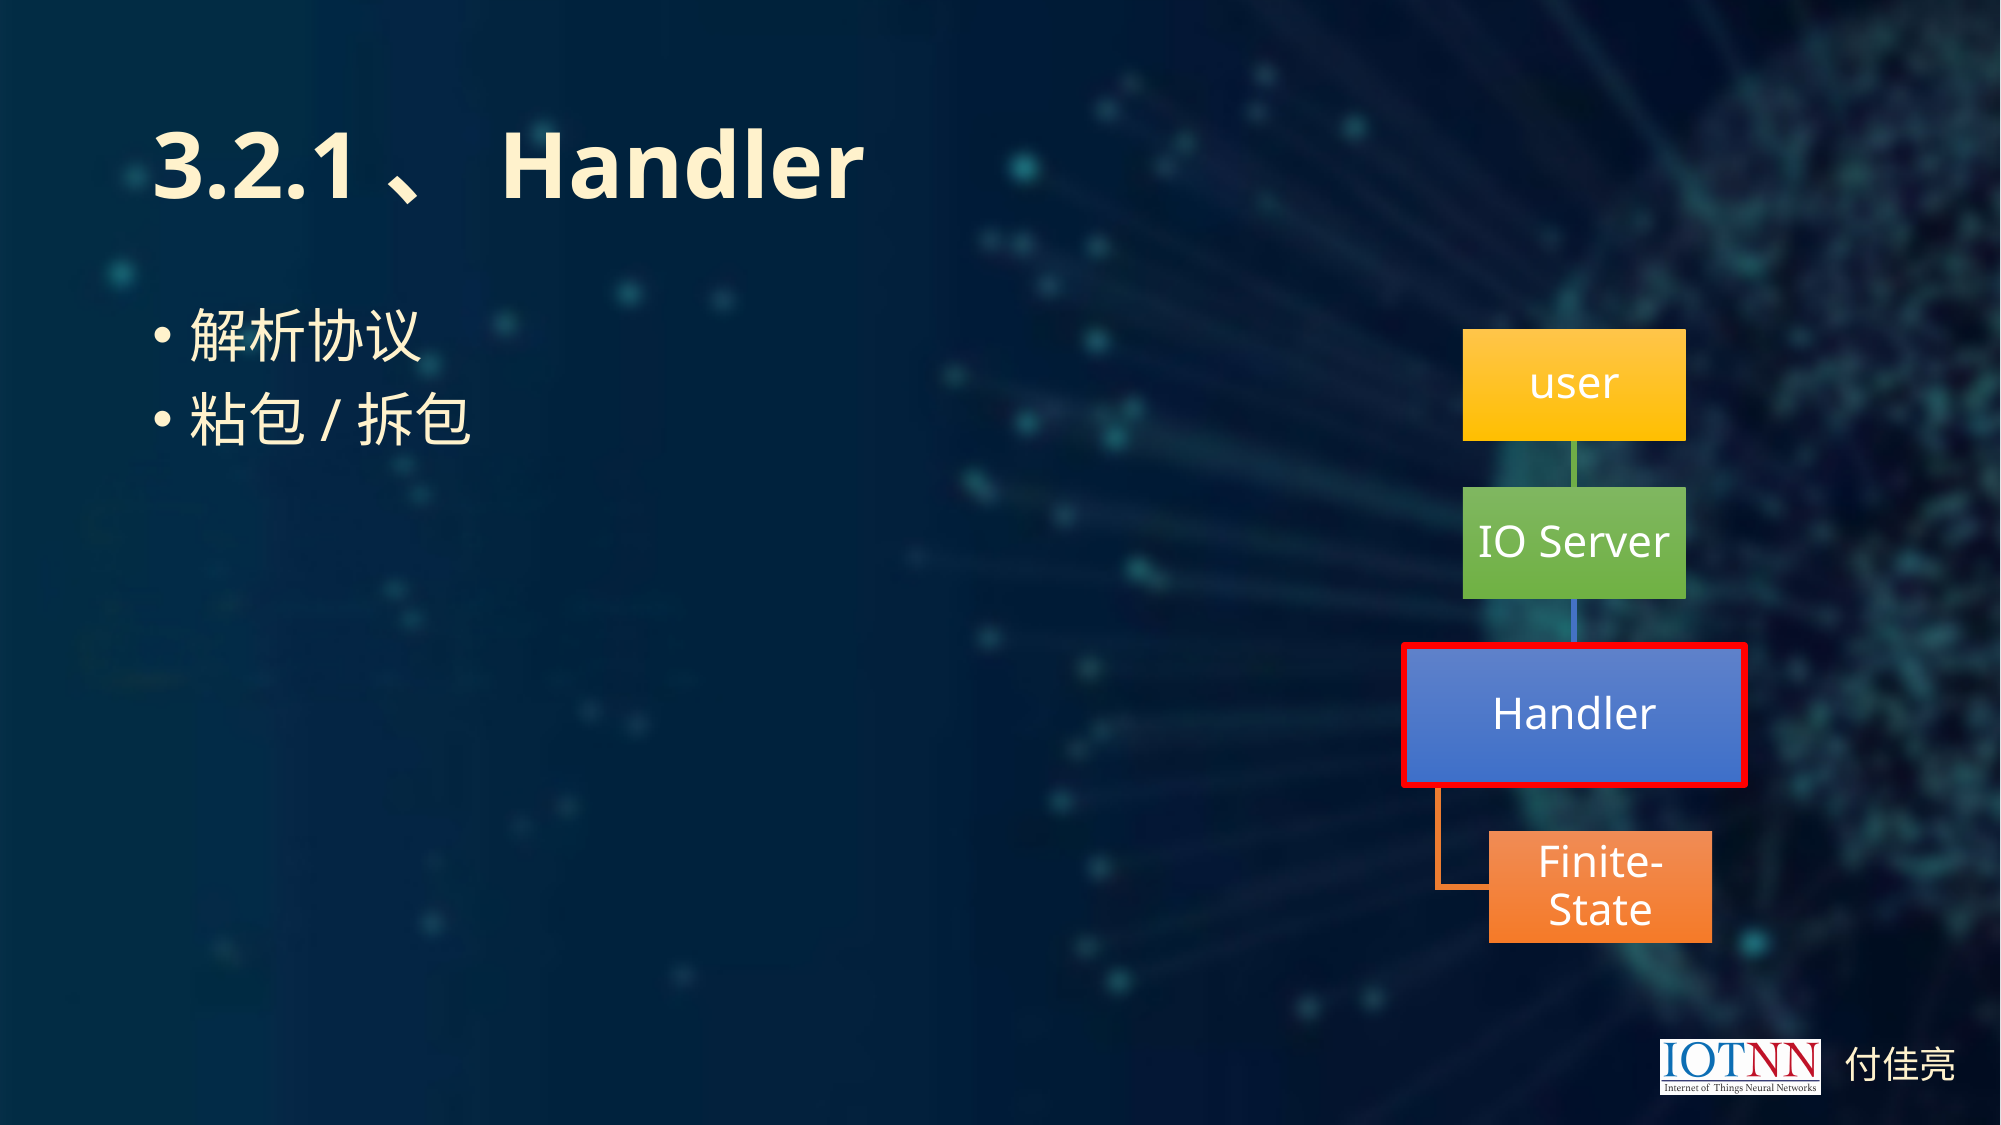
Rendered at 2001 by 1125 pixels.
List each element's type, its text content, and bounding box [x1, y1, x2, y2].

picture [0, 0, 2001, 1125]
title 3.2.1、Handler [137, 59, 1863, 278]
list 解析协议 粘包/拆包 [137, 299, 1863, 1014]
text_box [1660, 1033, 1973, 1095]
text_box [1148, 328, 2000, 944]
